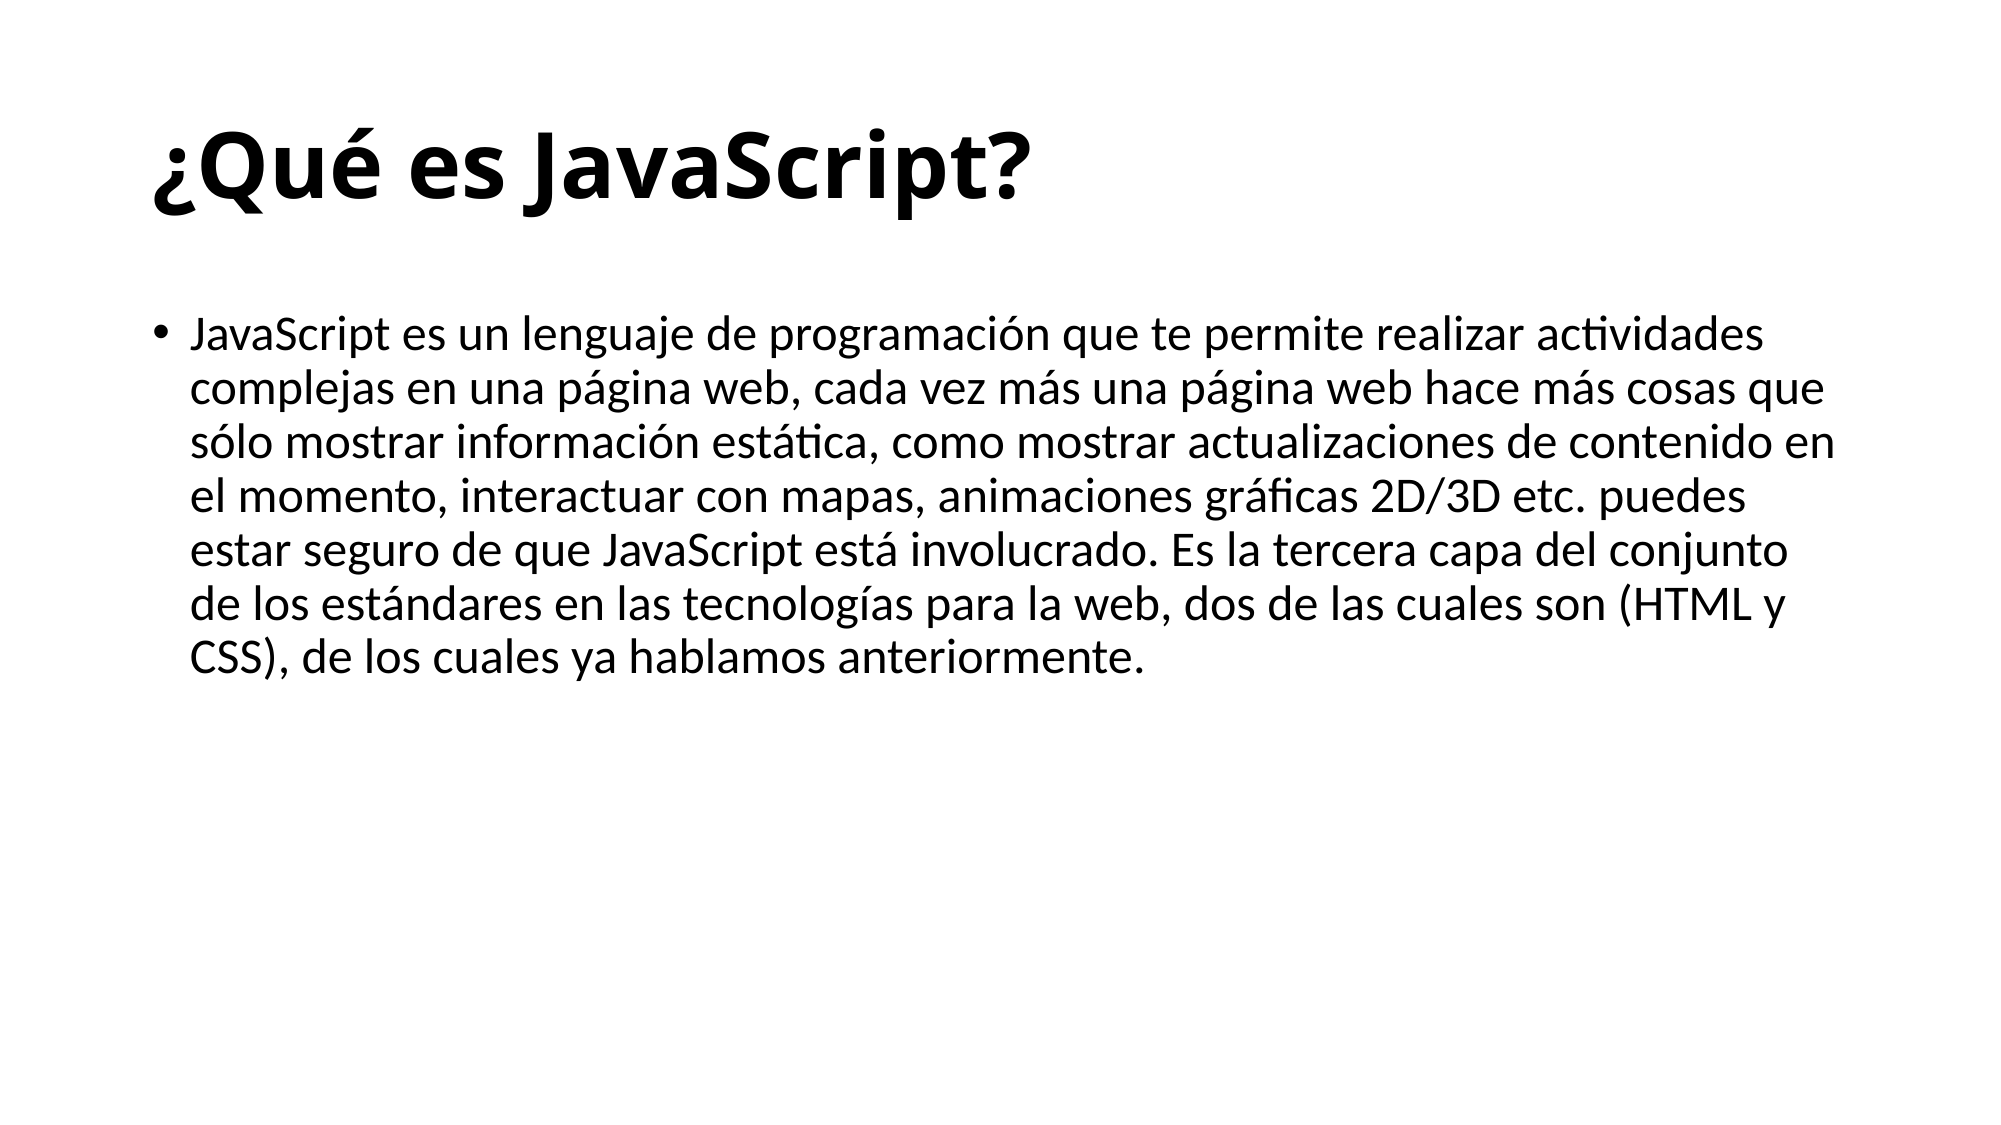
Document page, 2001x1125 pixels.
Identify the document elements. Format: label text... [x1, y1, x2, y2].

list JavaScript es un lenguaje de programación que te permite realizar actividades complejas en una página web, cada vez más una página web hace más cosas que sólo mostrar información estática, como mostrar actualizaciones de contenido en el momento, interactuar con mapas, animaciones gráficas 2D/3D etc. puedes estar seguro de que JavaScript está involucrado. Es la tercera capa del conjunto de los estándares en las tecnologías para la web, dos de las cuales son (HTML y CSS), de los cuales ya hablamos anteriormente. [137, 299, 1863, 1014]
title ¿Qué es JavaScript? [137, 59, 1863, 278]
